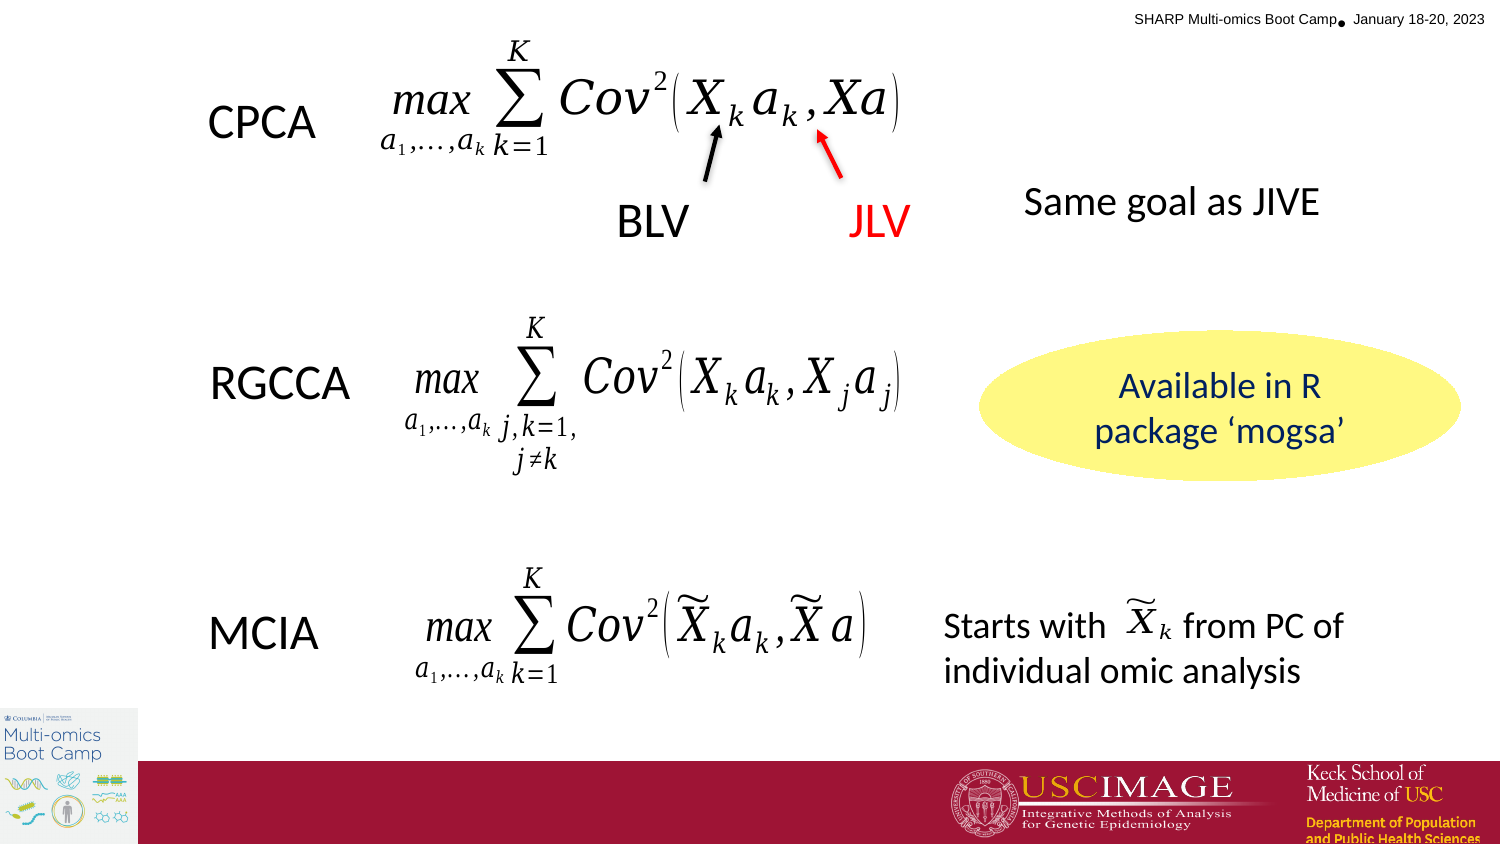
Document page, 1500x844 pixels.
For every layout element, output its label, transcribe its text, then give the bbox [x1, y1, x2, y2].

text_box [816, 128, 842, 179]
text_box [194, 311, 902, 477]
text_box CPCA [193, 81, 332, 157]
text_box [192, 561, 1372, 746]
text_box Same goal as JIVE [1009, 166, 1336, 232]
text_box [704, 124, 720, 182]
picture [939, 759, 1340, 844]
text_box JLV [833, 179, 926, 255]
text_box Available in R package ‘mogsa’ [979, 330, 1461, 481]
picture [0, 708, 138, 844]
text_box BLV [601, 179, 705, 255]
